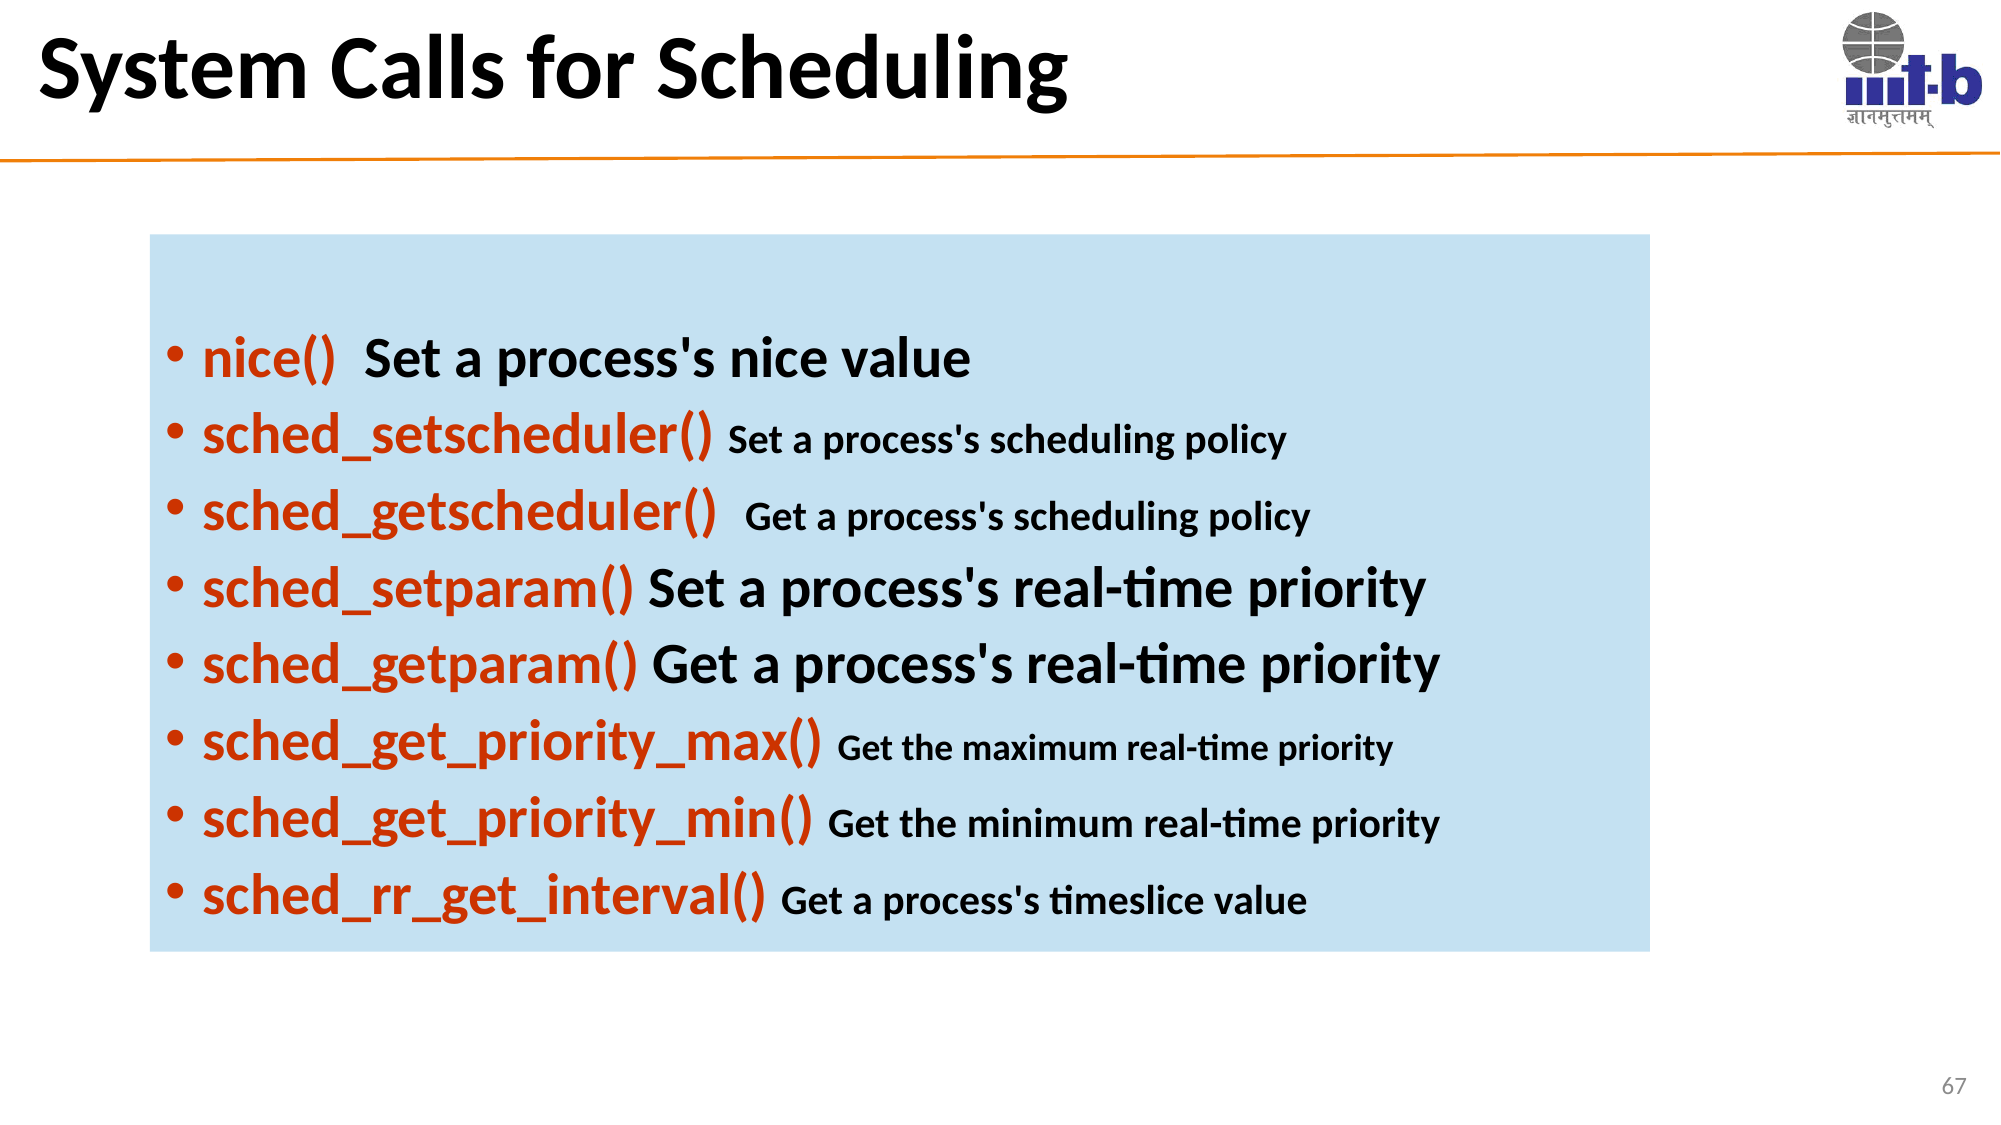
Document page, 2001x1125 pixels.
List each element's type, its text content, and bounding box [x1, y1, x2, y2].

picture [1957, 8, 1983, 130]
title System Calls for Scheduling [23, 7, 1957, 132]
slide_number 67 [1532, 1054, 1983, 1115]
text_box nice() Set a process's nice value sched_setscheduler() Set a process's scheduling policy sched_getscheduler() Get a process's scheduling policy sched_setparam() Set a process's real-time priority sched_getparam() Get a process's real-time priority sched_get_priority_max() Get the maximum real-time priority sched_get_priority_min() Get the minimum real-time priority sched_rr_get_interval() Get a process's timeslice value [149, 234, 1650, 952]
